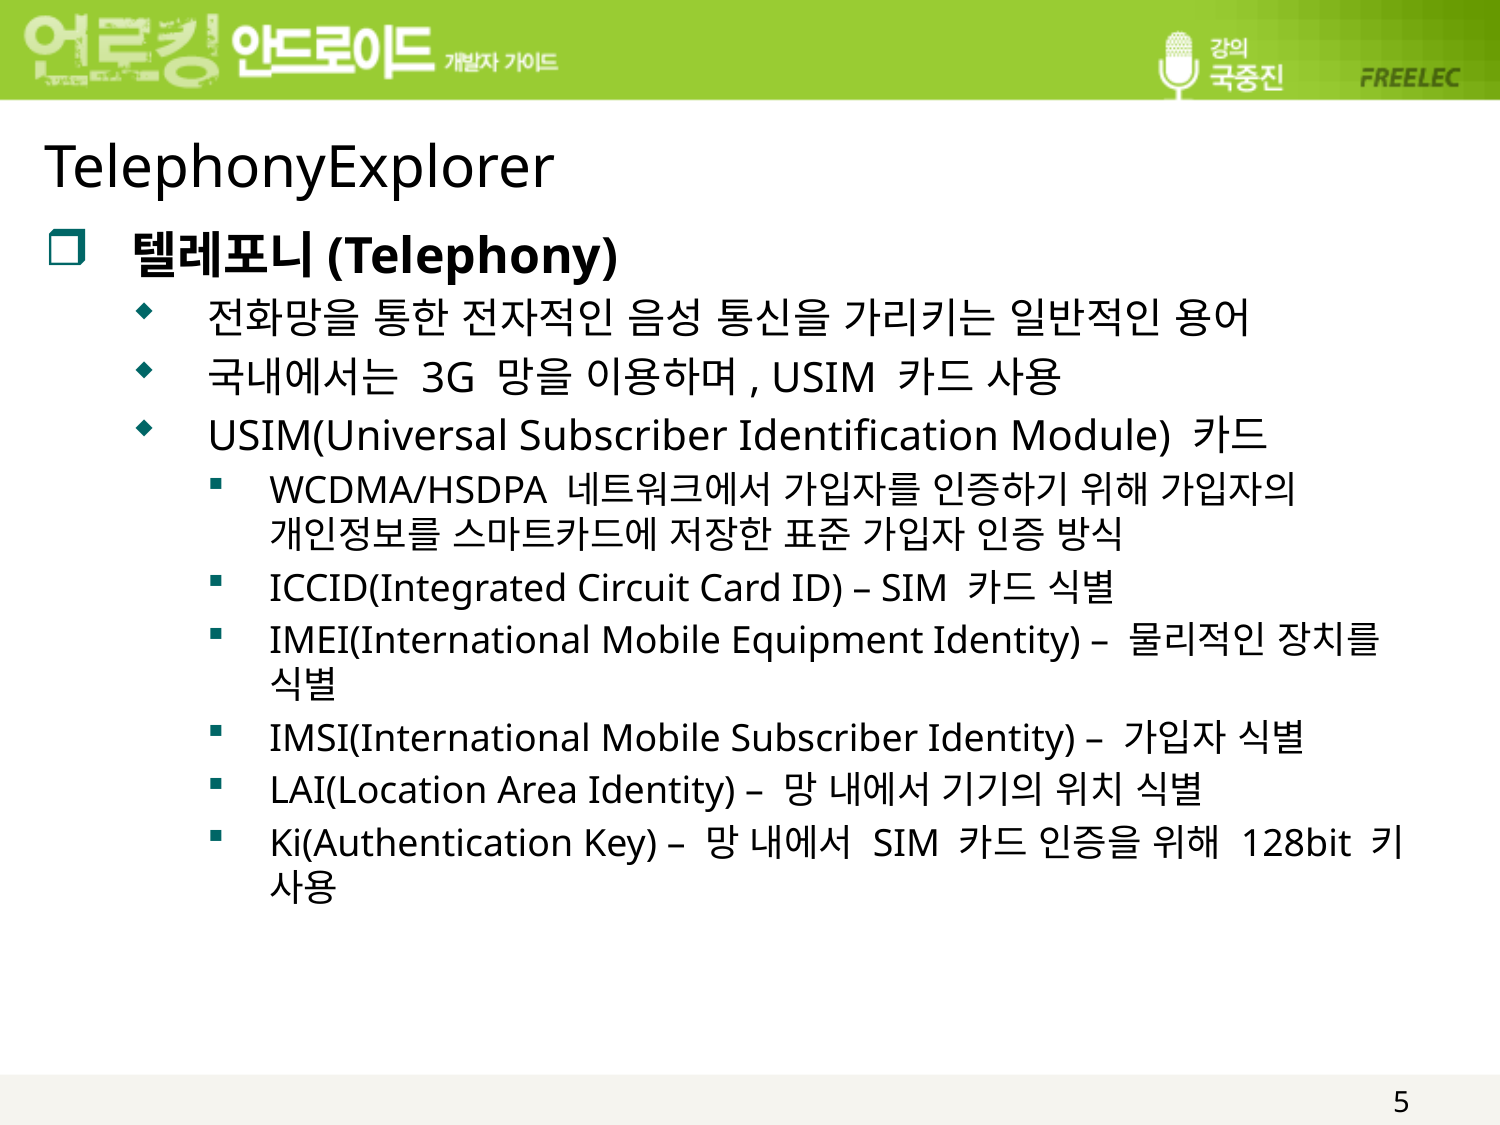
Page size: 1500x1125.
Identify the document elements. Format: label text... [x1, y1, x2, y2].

slide_number 5 [1074, 1075, 1426, 1121]
picture [0, 0, 1500, 1074]
list 텔레포니(Telephony) 전화망을 통한 전자적인 음성 통신을 가리키는 일반적인 용어 국내에서는 3G 망을 이용하며, USIM 카드 사용 USIM(Universal Subscriber Identification Module) 카드 WCDMA/HSDPA 네트워크에서 가입자를 인증하기 위해 가입자의 개인정보를 스마트카드에 저장한 표준 가입자 인증 방식 ICCID(Integrated Circuit Card ID) – SIM 카드 식별 IMEI(International Mobile Equipment Identity) – 물리적인 장치를 식별 IMSI(International Mobile Subscriber Identity) – 가입자 식별 LAI(Location Area Identity) – 망 내에서 기기의 위치 식별 Ki(Authentication Key) – 망 내에서 SIM 카드 인증을 위해 128bit 키 사용 [29, 215, 1448, 1067]
title TelephonyExplorer [29, 128, 1460, 200]
